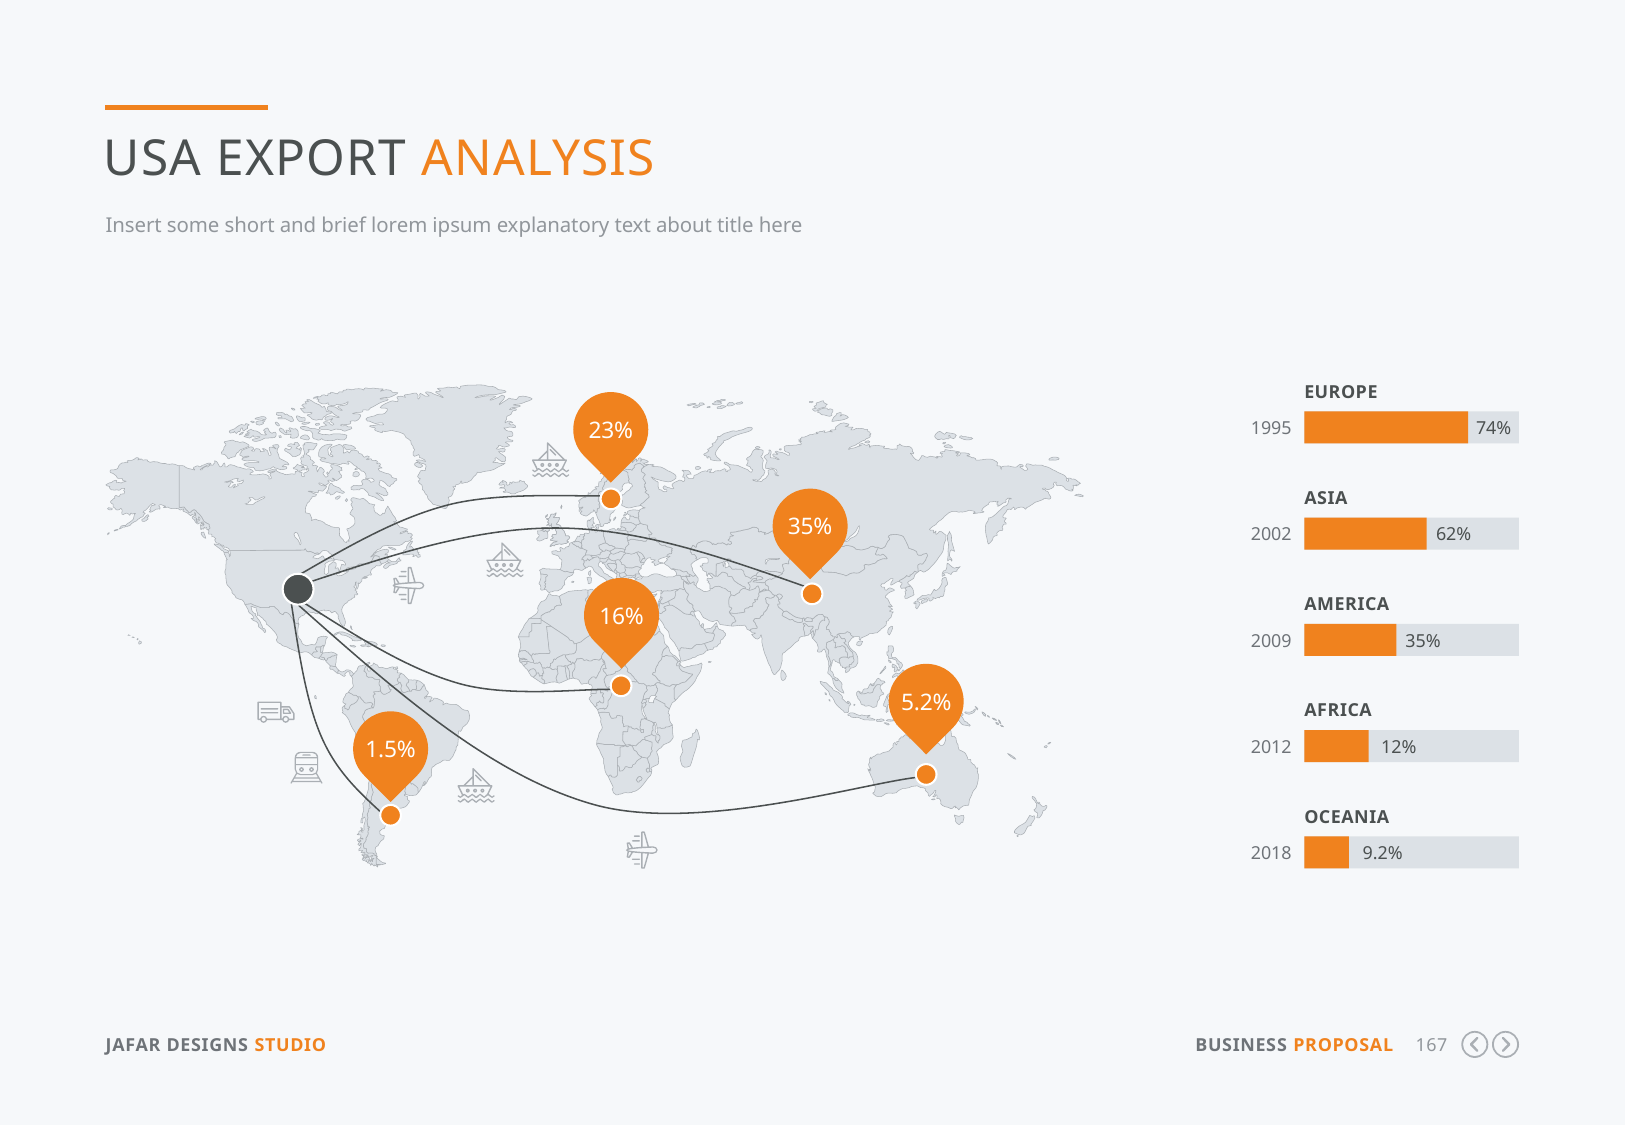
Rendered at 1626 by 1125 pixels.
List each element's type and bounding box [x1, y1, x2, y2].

text_box [1304, 698, 1518, 721]
text_box [1303, 623, 1520, 657]
text_box [1304, 380, 1518, 402]
text_box [1224, 735, 1292, 757]
list [105, 209, 1519, 241]
text_box [1224, 522, 1292, 545]
text_box [1304, 592, 1518, 615]
text_box [1303, 835, 1520, 869]
text_box [1303, 517, 1520, 551]
text_box [1304, 805, 1518, 827]
text_box [1303, 729, 1520, 763]
list [103, 125, 1518, 188]
text_box [1303, 410, 1520, 444]
text_box [1224, 841, 1292, 864]
text_box [1304, 486, 1518, 508]
text_box [1224, 416, 1292, 439]
text_box [1224, 629, 1292, 651]
text_box [105, 384, 1084, 869]
